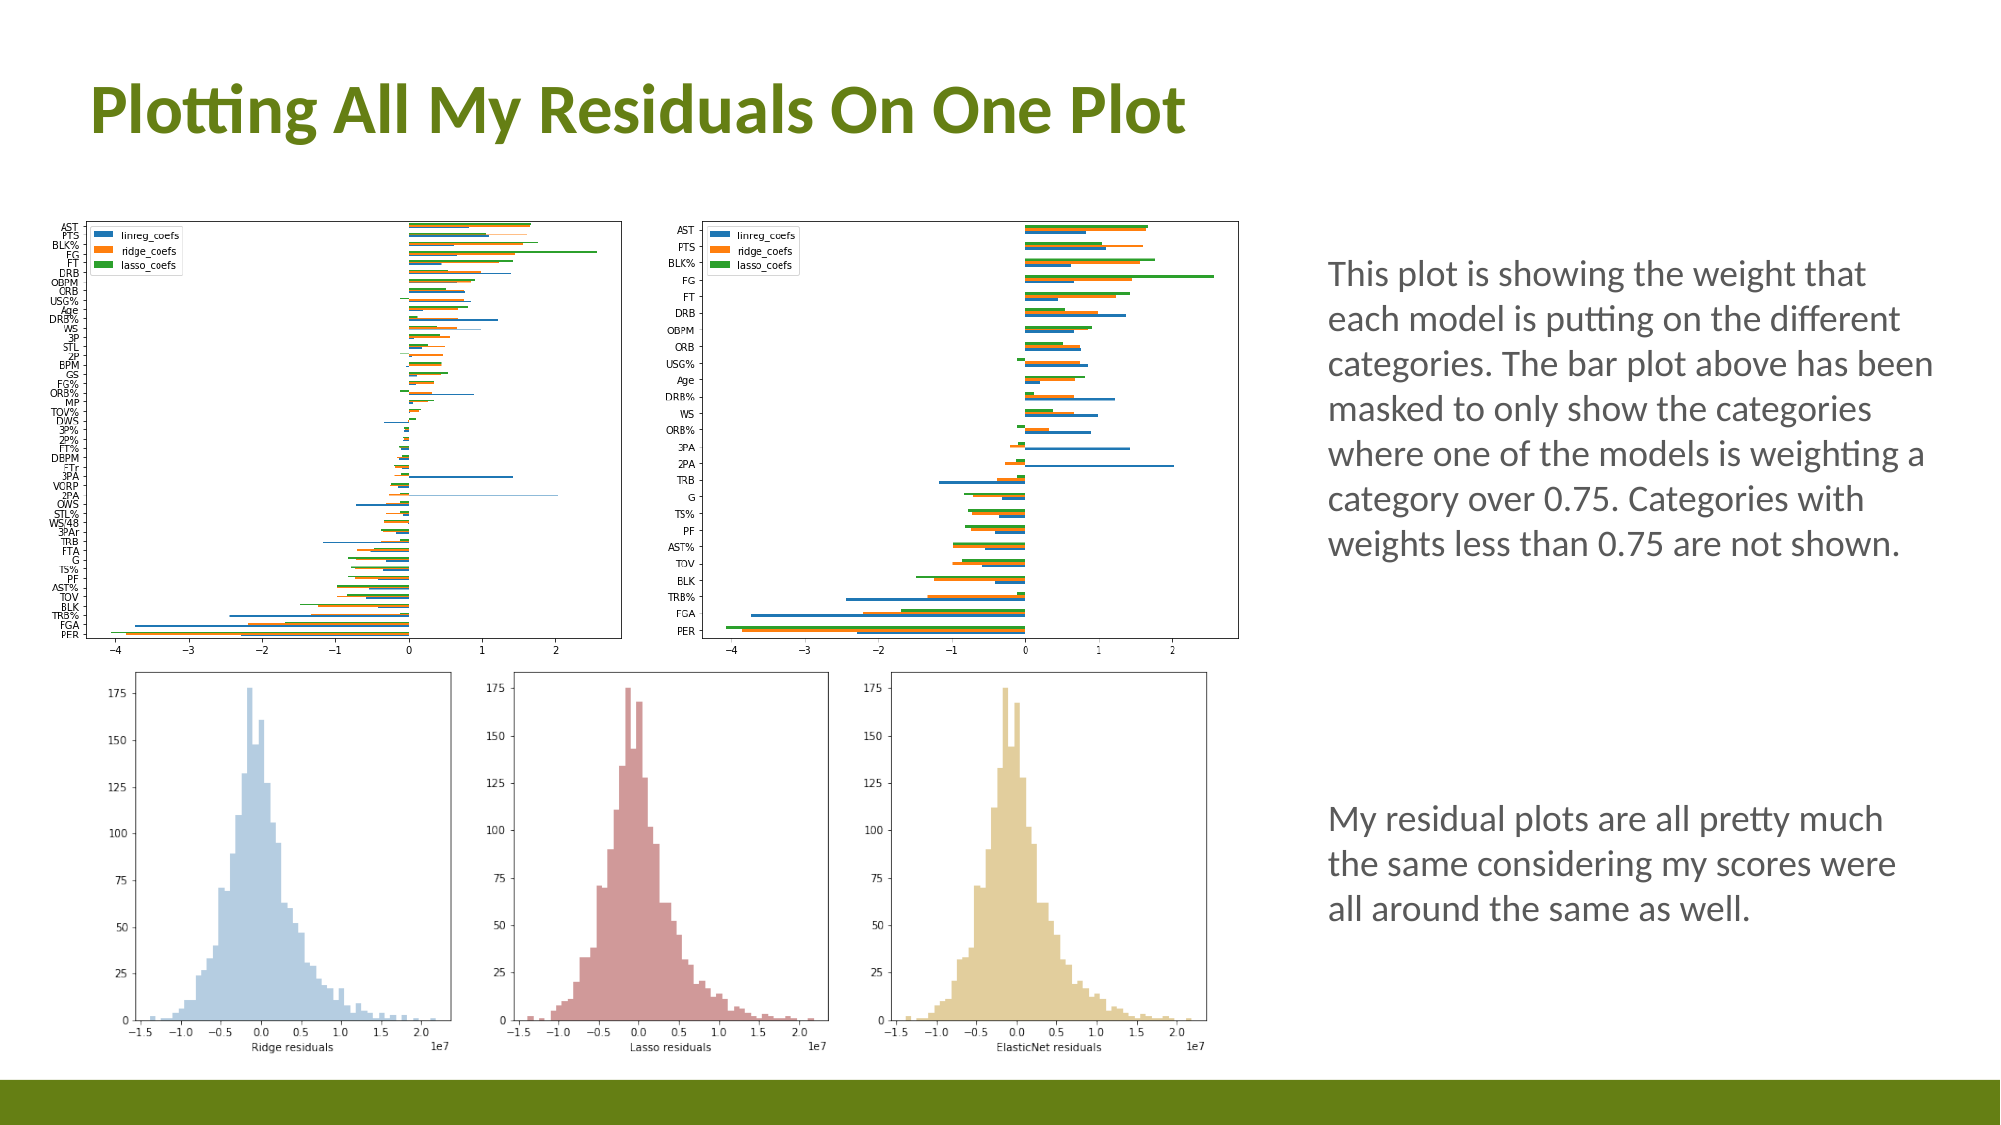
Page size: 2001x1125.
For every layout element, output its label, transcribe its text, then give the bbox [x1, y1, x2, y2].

text_box My residual plots are all pretty much the same considering my scores were all around the same as well. [1313, 741, 1921, 937]
picture [99, 211, 1247, 1061]
text_box This plot is showing the weight that each model is putting on the different categories. The bar plot above has been masked to only show the categories where one of the models is weighting a category over 0.75. Categories with weights less than 0.75 are not shown. [1313, 241, 1959, 572]
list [40, 211, 630, 661]
title Plotting All My Residuals On One Plot [75, 53, 1575, 242]
